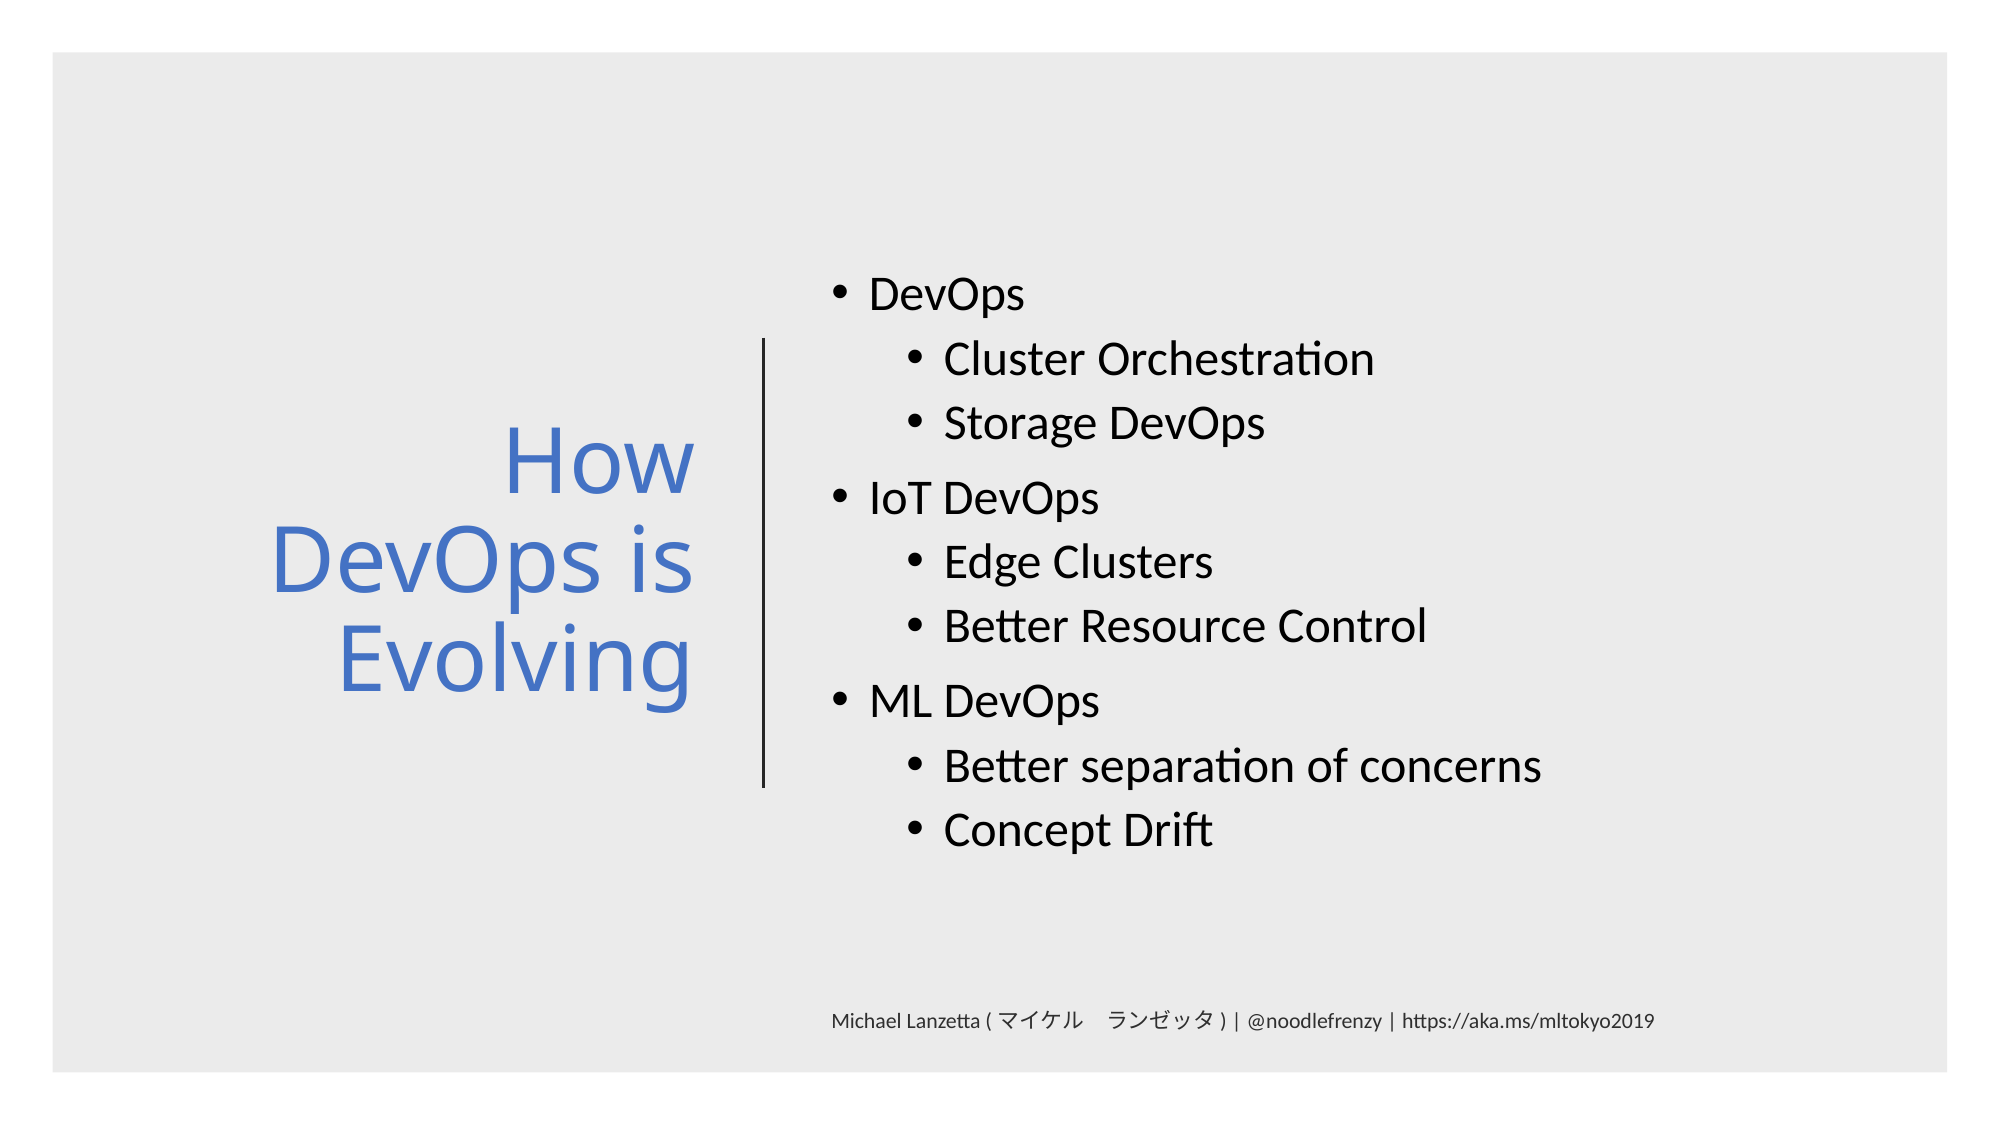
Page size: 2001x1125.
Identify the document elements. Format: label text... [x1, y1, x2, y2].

text_box [52, 51, 1948, 1073]
title How DevOps is Evolving [137, 158, 711, 967]
list DevOps Cluster Orchestration Storage DevOps IoT DevOps Edge Clusters Better Resource Control ML DevOps Better separation of concerns Concept Drift [816, 158, 1863, 967]
footer Michael Lanzetta (マイケル ランゼッタ) | @noodlefrenzy | https://aka.ms/mltokyo2019 [816, 989, 1680, 1050]
